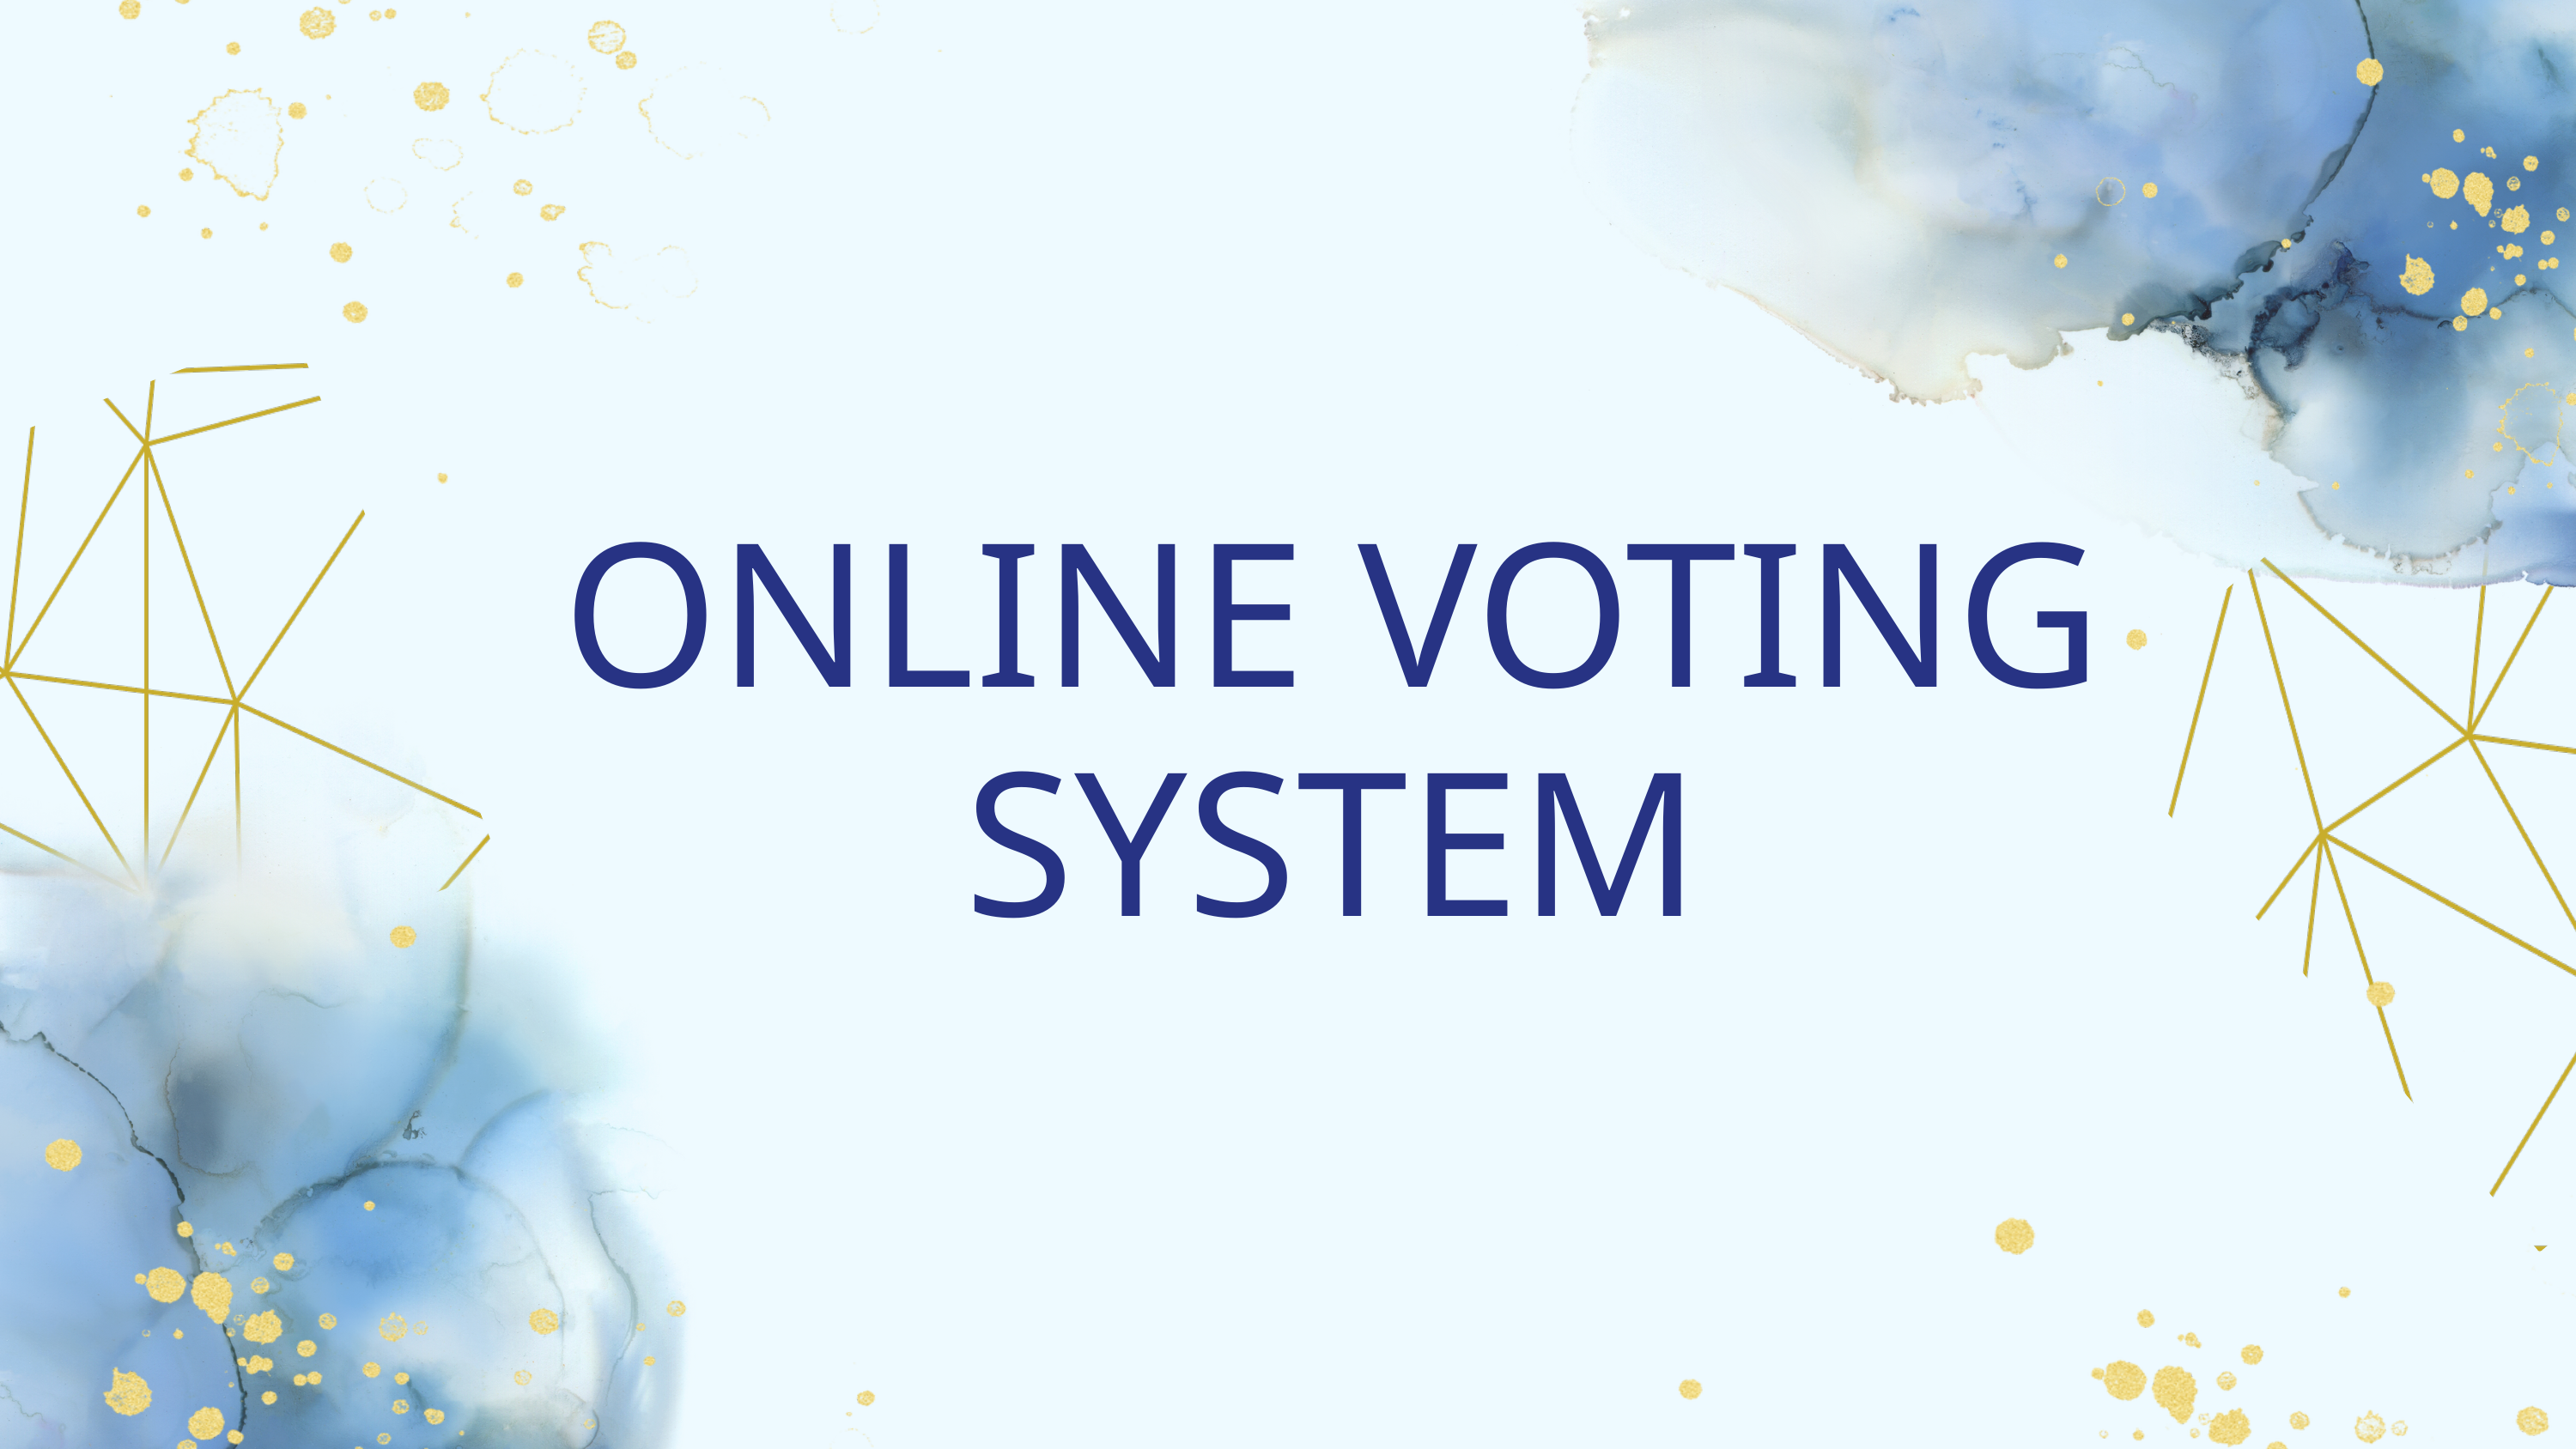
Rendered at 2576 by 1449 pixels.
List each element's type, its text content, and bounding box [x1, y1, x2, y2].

text_box [0, 408, 303, 695]
text_box [2362, 815, 2576, 991]
text_box [0, 682, 1060, 1449]
text_box [1629, 695, 2576, 1449]
text_box [1425, 0, 2054, 497]
text_box [0, 0, 1013, 669]
text_box [2054, 0, 2576, 815]
text_box [43, 695, 303, 781]
text_box ONLINE VOTING SYSTEM [303, 497, 2362, 957]
